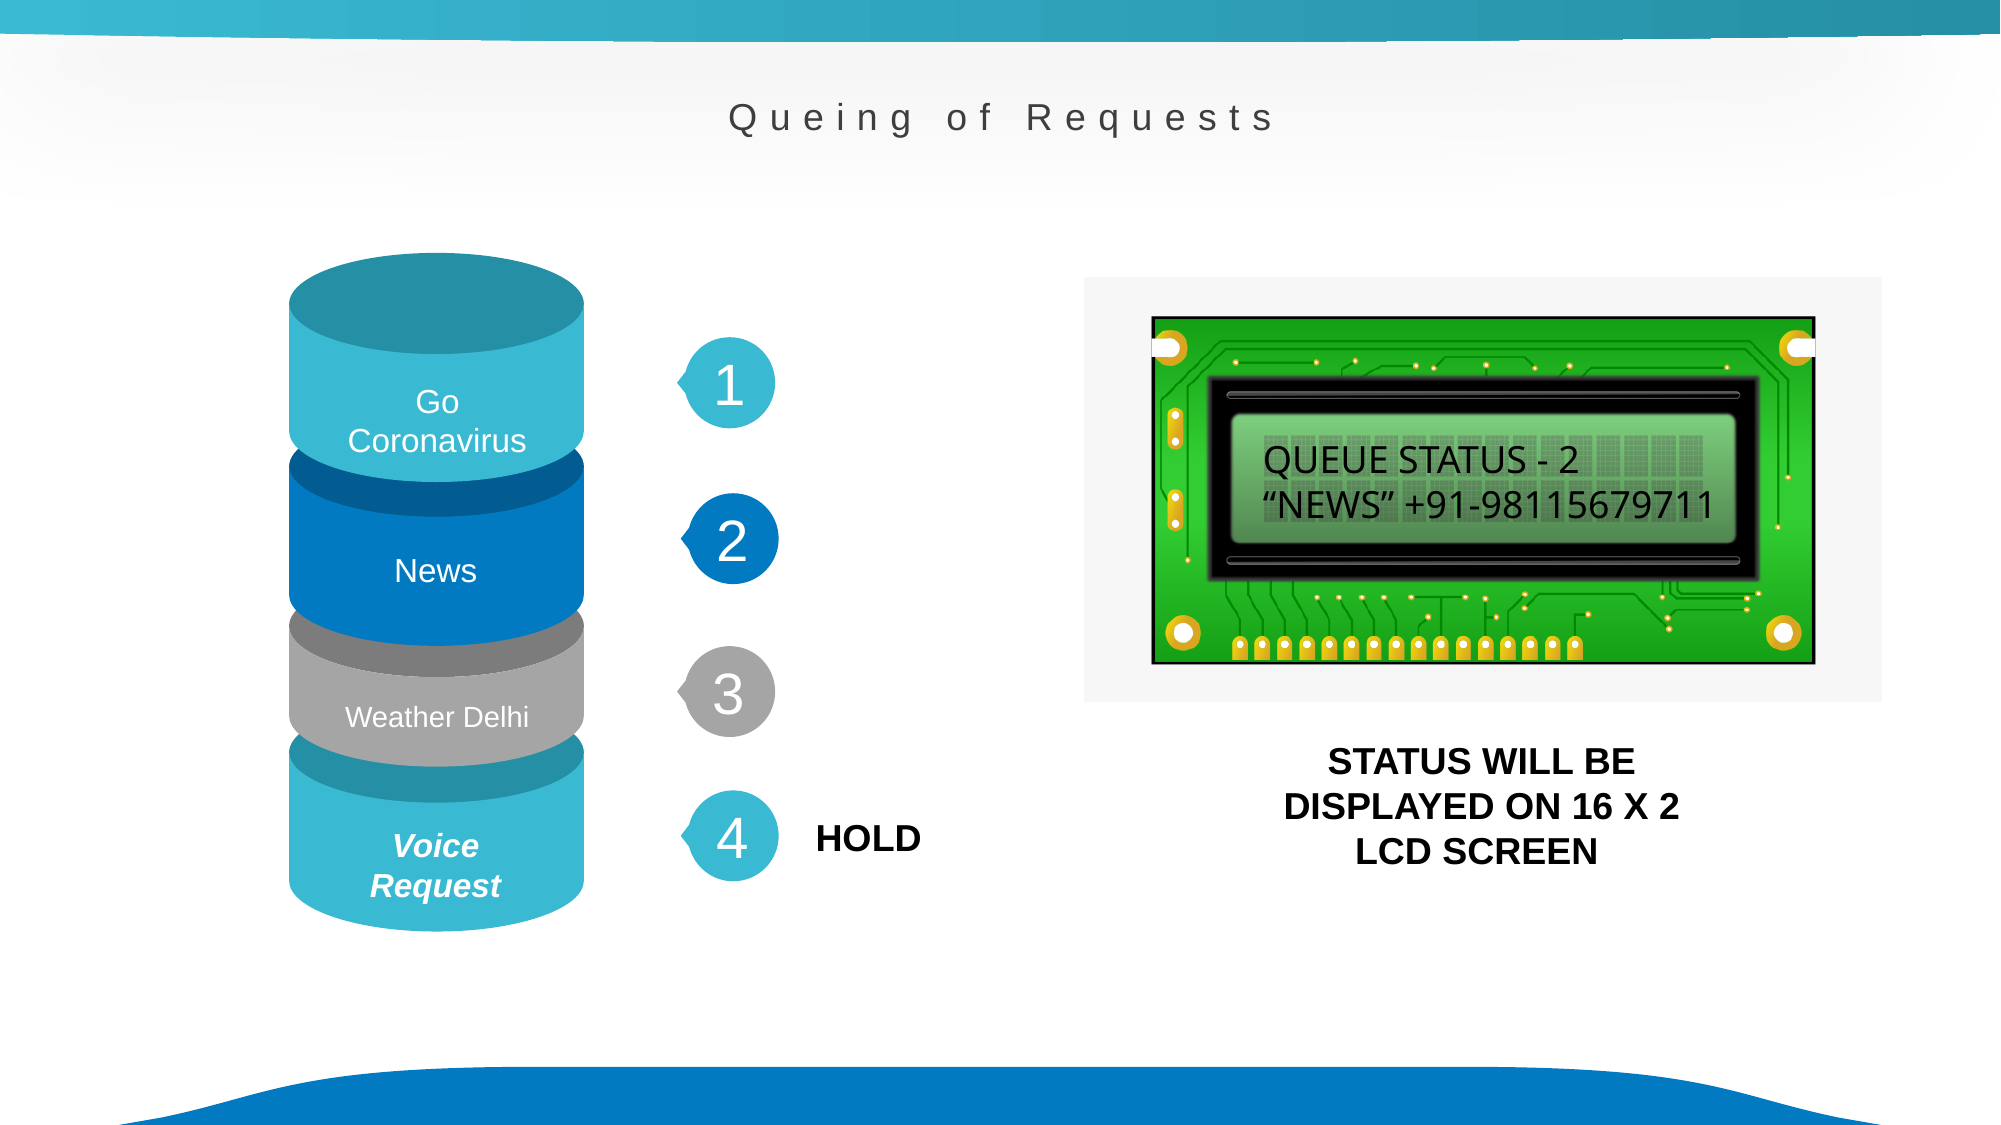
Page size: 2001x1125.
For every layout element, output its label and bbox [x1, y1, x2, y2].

text_box [0, 0, 2000, 1125]
picture [1084, 277, 1882, 702]
